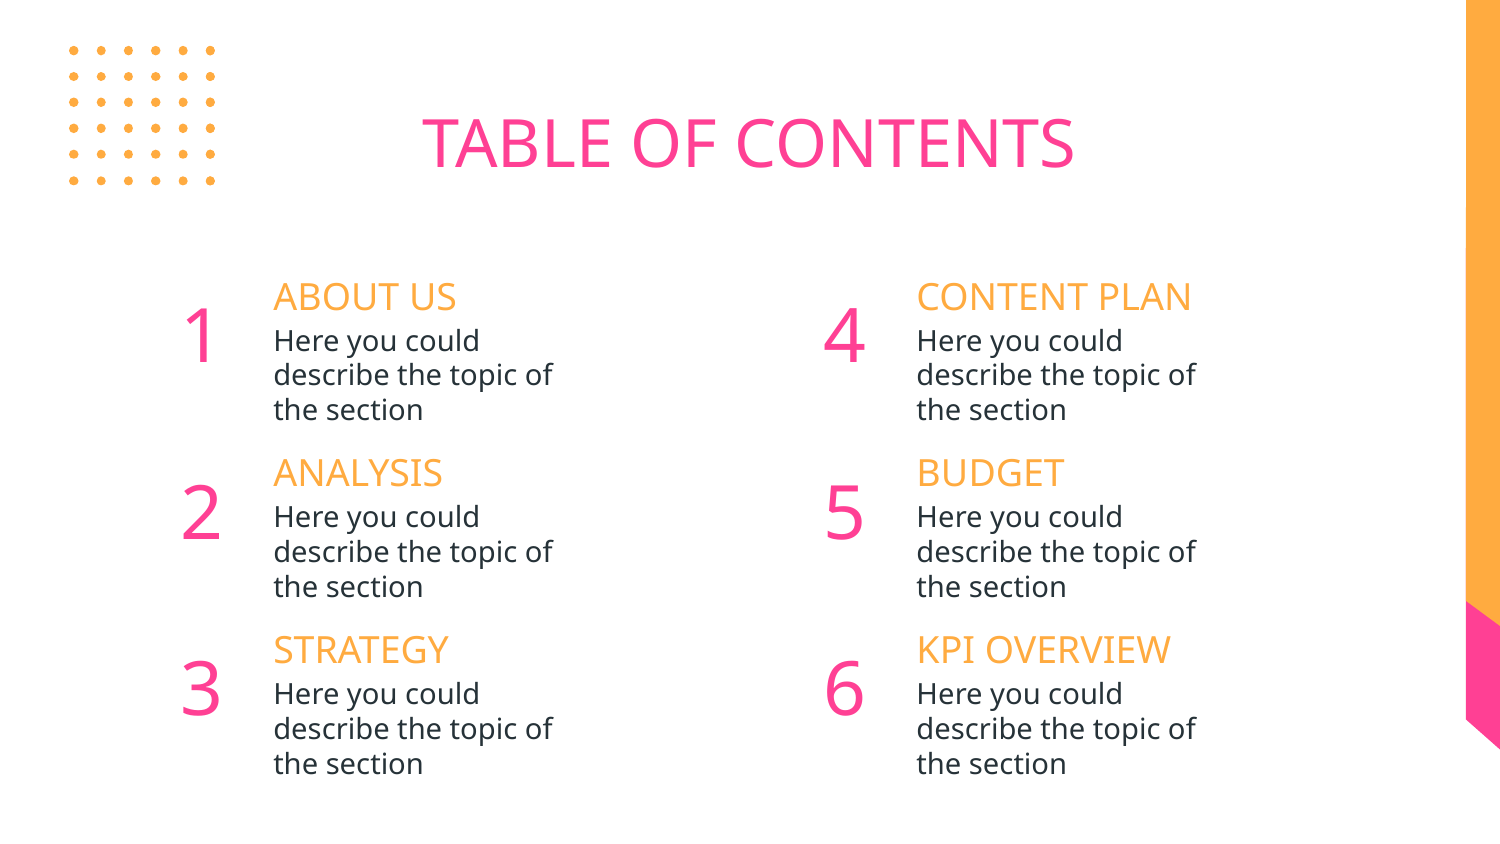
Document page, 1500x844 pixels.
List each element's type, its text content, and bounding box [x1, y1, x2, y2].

subtitle Here you could describe the topic of the section [901, 483, 1251, 591]
title 4 [798, 285, 892, 380]
title 6 [798, 638, 892, 733]
subtitle Here you could describe the topic of the section [258, 660, 608, 768]
subtitle ANALYSIS [258, 434, 702, 489]
title 3 [155, 638, 248, 733]
subtitle KPI OVERVIEW [901, 611, 1345, 666]
subtitle Here you could describe the topic of the section [258, 306, 608, 415]
subtitle Here you could describe the topic of the section [901, 660, 1251, 768]
title TABLE OF CONTENTS [118, 85, 1382, 180]
subtitle STRATEGY [258, 611, 702, 666]
title 2 [155, 462, 248, 557]
subtitle Here you could describe the topic of the section [258, 483, 608, 591]
title 1 [155, 285, 248, 380]
subtitle Here you could describe the topic of the section [901, 306, 1251, 415]
subtitle ABOUT US [258, 257, 702, 313]
subtitle BUDGET [901, 434, 1345, 489]
title 5 [798, 462, 892, 557]
subtitle CONTENT PLAN [901, 257, 1345, 313]
